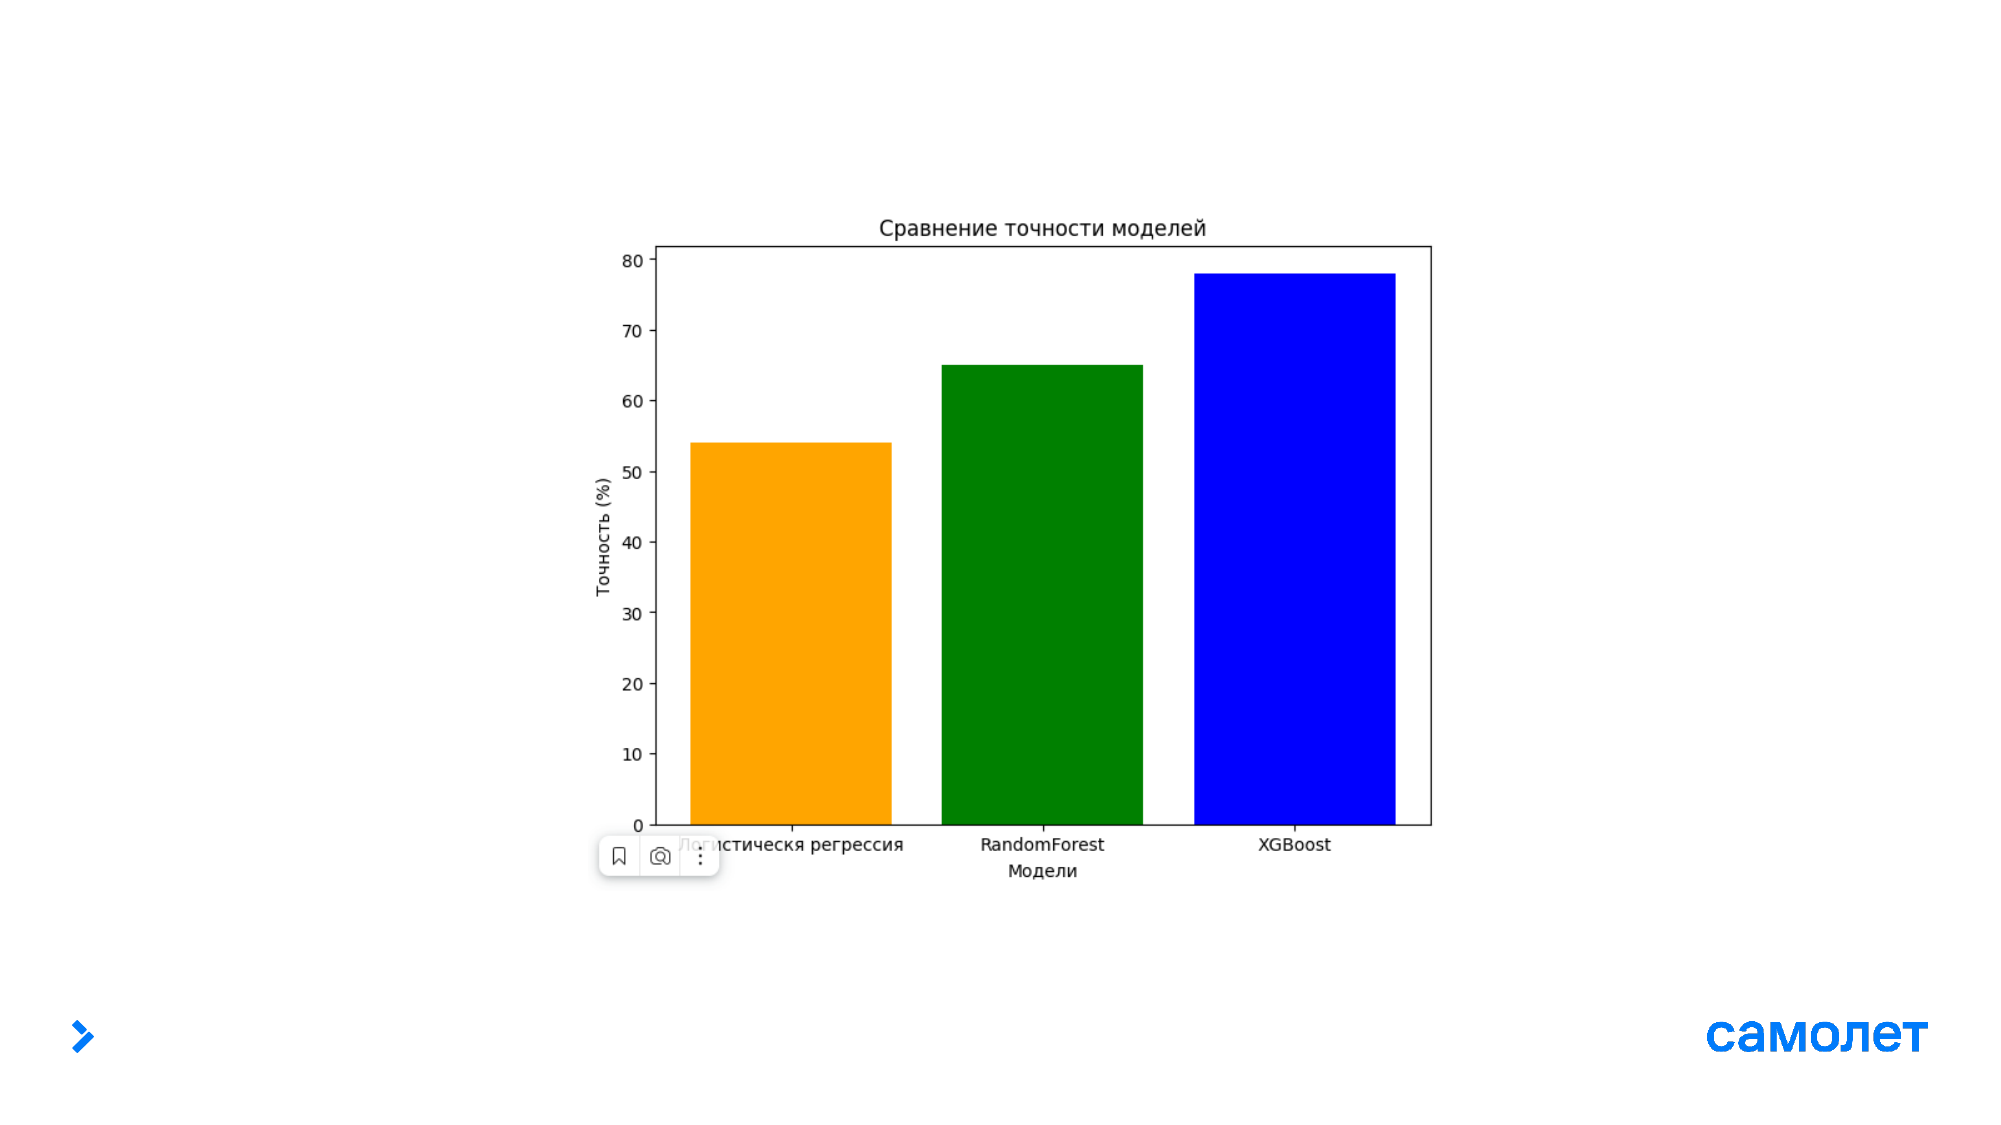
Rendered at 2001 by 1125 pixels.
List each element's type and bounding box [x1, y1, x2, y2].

picture [587, 206, 1448, 891]
picture [72, 1020, 94, 1053]
picture [1707, 1021, 1928, 1052]
